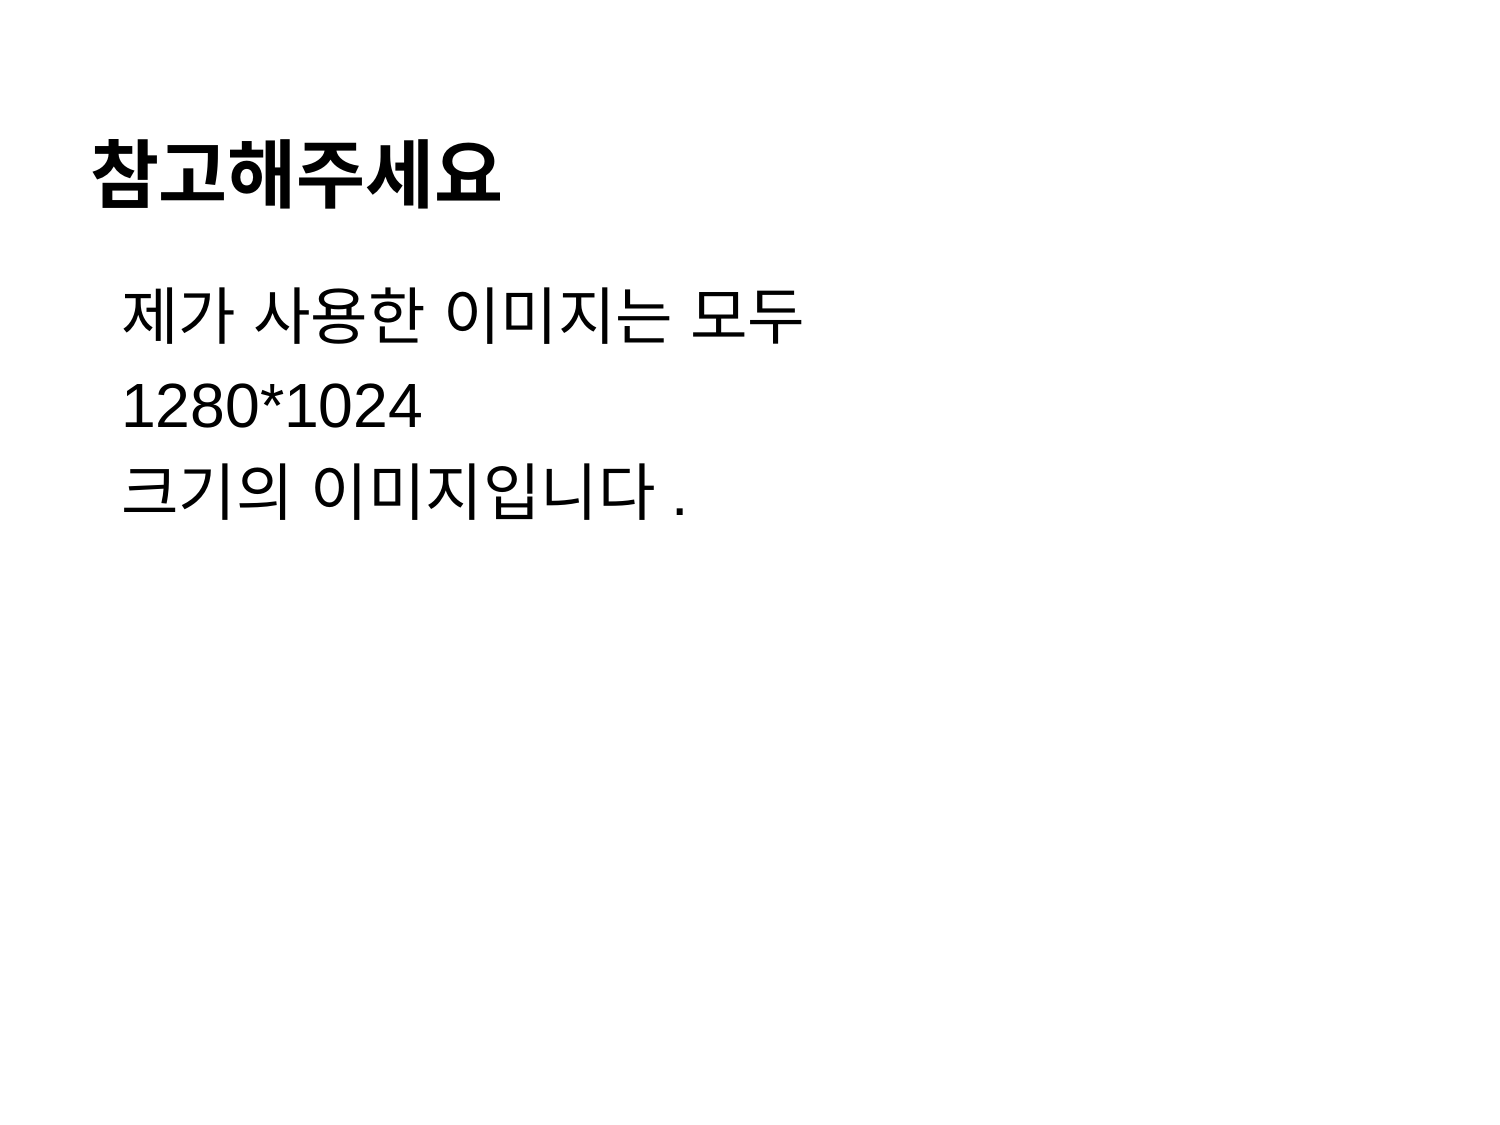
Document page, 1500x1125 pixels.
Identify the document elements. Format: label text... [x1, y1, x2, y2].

title 참고해주세요 [75, 45, 1425, 233]
list 제가 사용한 이미지는 모두 1280*1024 크기의 이미지입니다. [75, 262, 1425, 1078]
